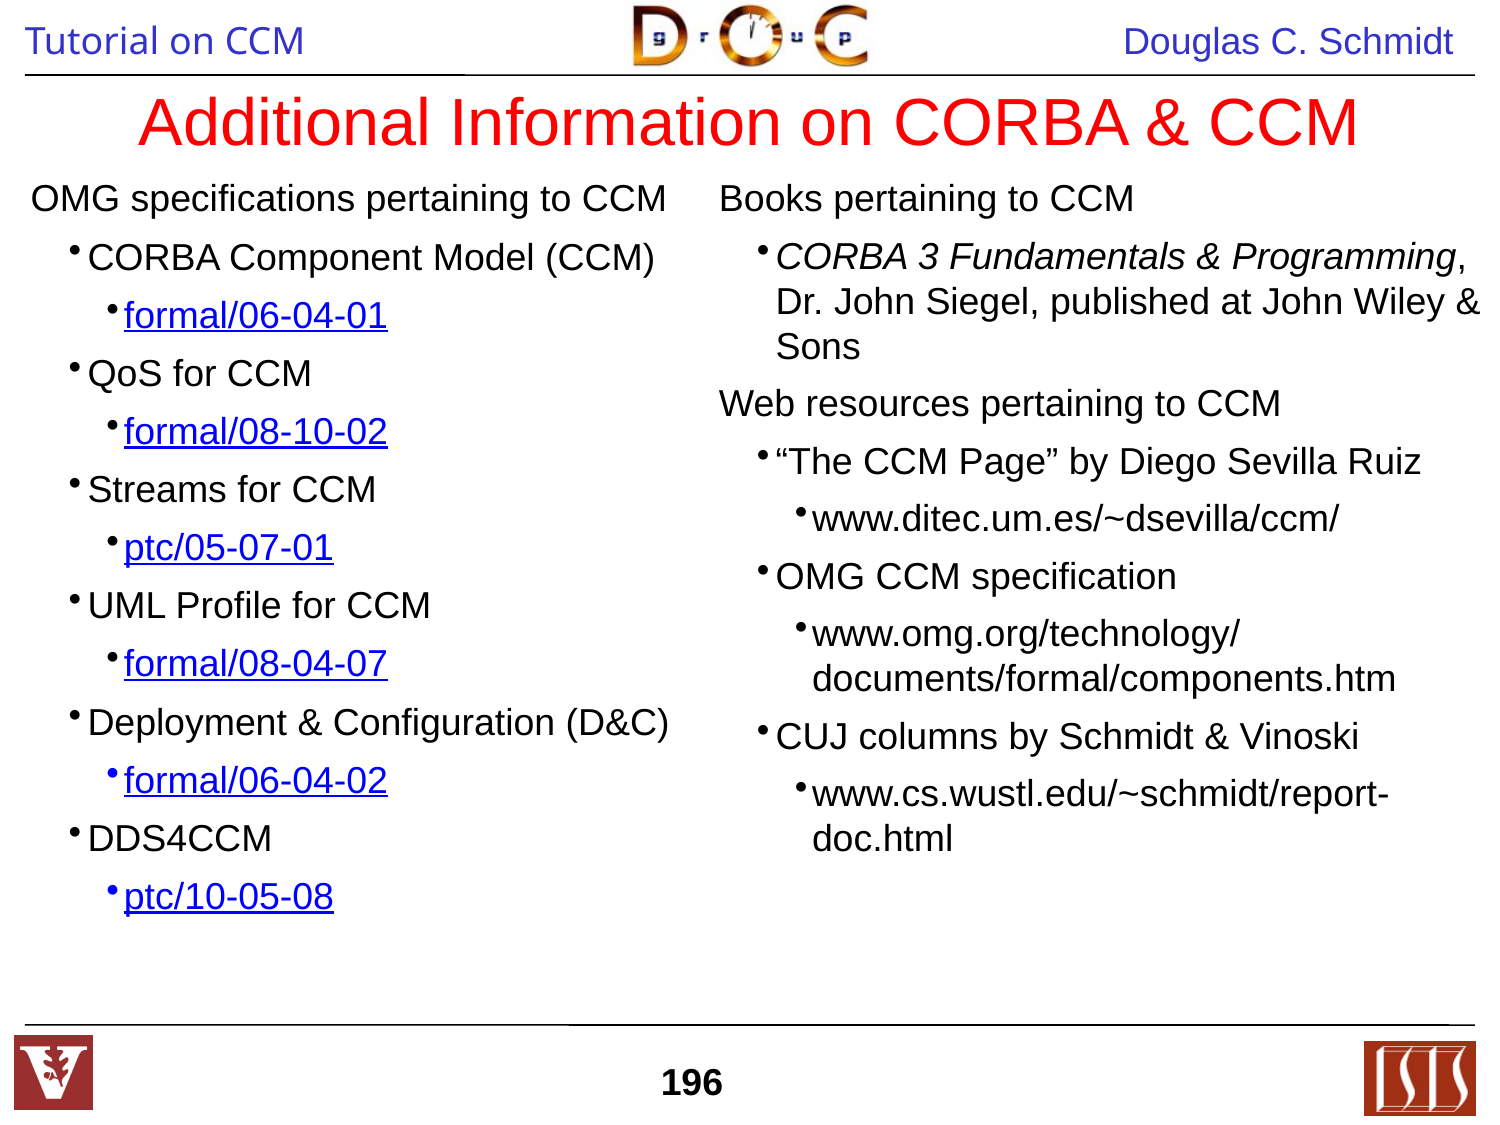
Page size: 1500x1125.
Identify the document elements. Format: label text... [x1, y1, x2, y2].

text_box Books pertaining to CCM CORBA 3 Fundamentals & Programming, Dr. John Siegel, published at John Wiley & Sons Web resources pertaining to CCM “The CCM Page” by Diego Sevilla Ruiz www.ditec.um.es/~dsevilla/ccm/ OMG CCM specification www.omg.org/technology/ documents/formal/components.htm CUJ columns by Schmidt & Vinoski www.cs.wustl.edu/~schmidt/report-doc.html [704, 166, 1500, 867]
list OMG specifications pertaining to CCM CORBA Component Model (CCM) formal/06-04-01 QoS for CCM formal/08-10-02 Streams for CCM ptc/05-07-01 UML Profile for CCM formal/08-04-07 Deployment & Configuration (D&C) formal/06-04-02 DDS4CCM ptc/10-05-08 [15, 166, 718, 988]
picture [624, 0, 875, 71]
title Additional Information on CORBA & CCM [24, 87, 1476, 151]
picture [1364, 1041, 1476, 1116]
picture [14, 1035, 93, 1110]
